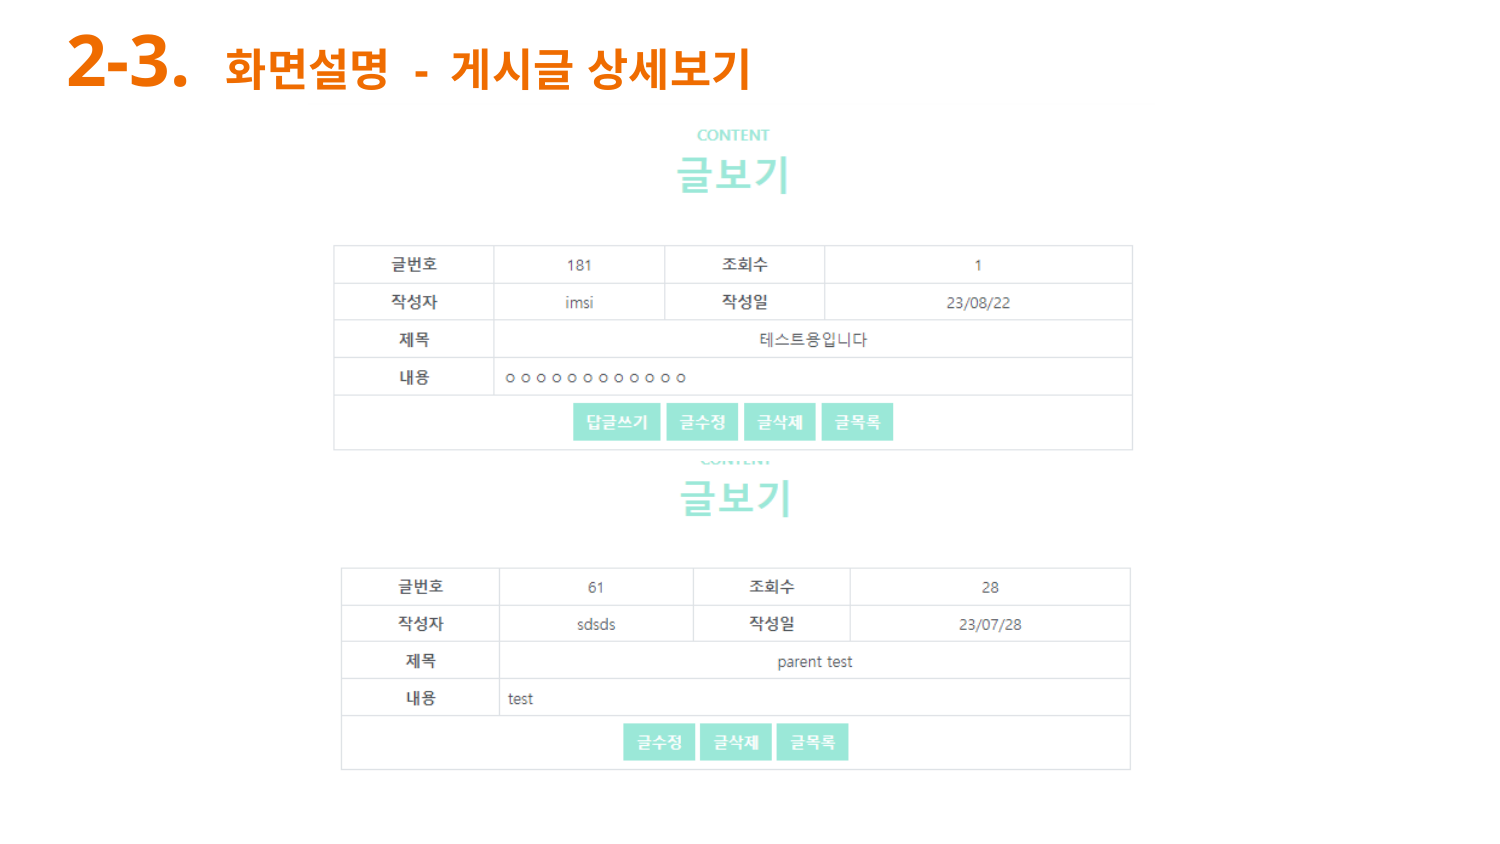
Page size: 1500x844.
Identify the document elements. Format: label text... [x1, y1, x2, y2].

title 2-3. 화면설명 - 게시글 상세보기 [51, 0, 1449, 116]
picture [307, 103, 1155, 781]
